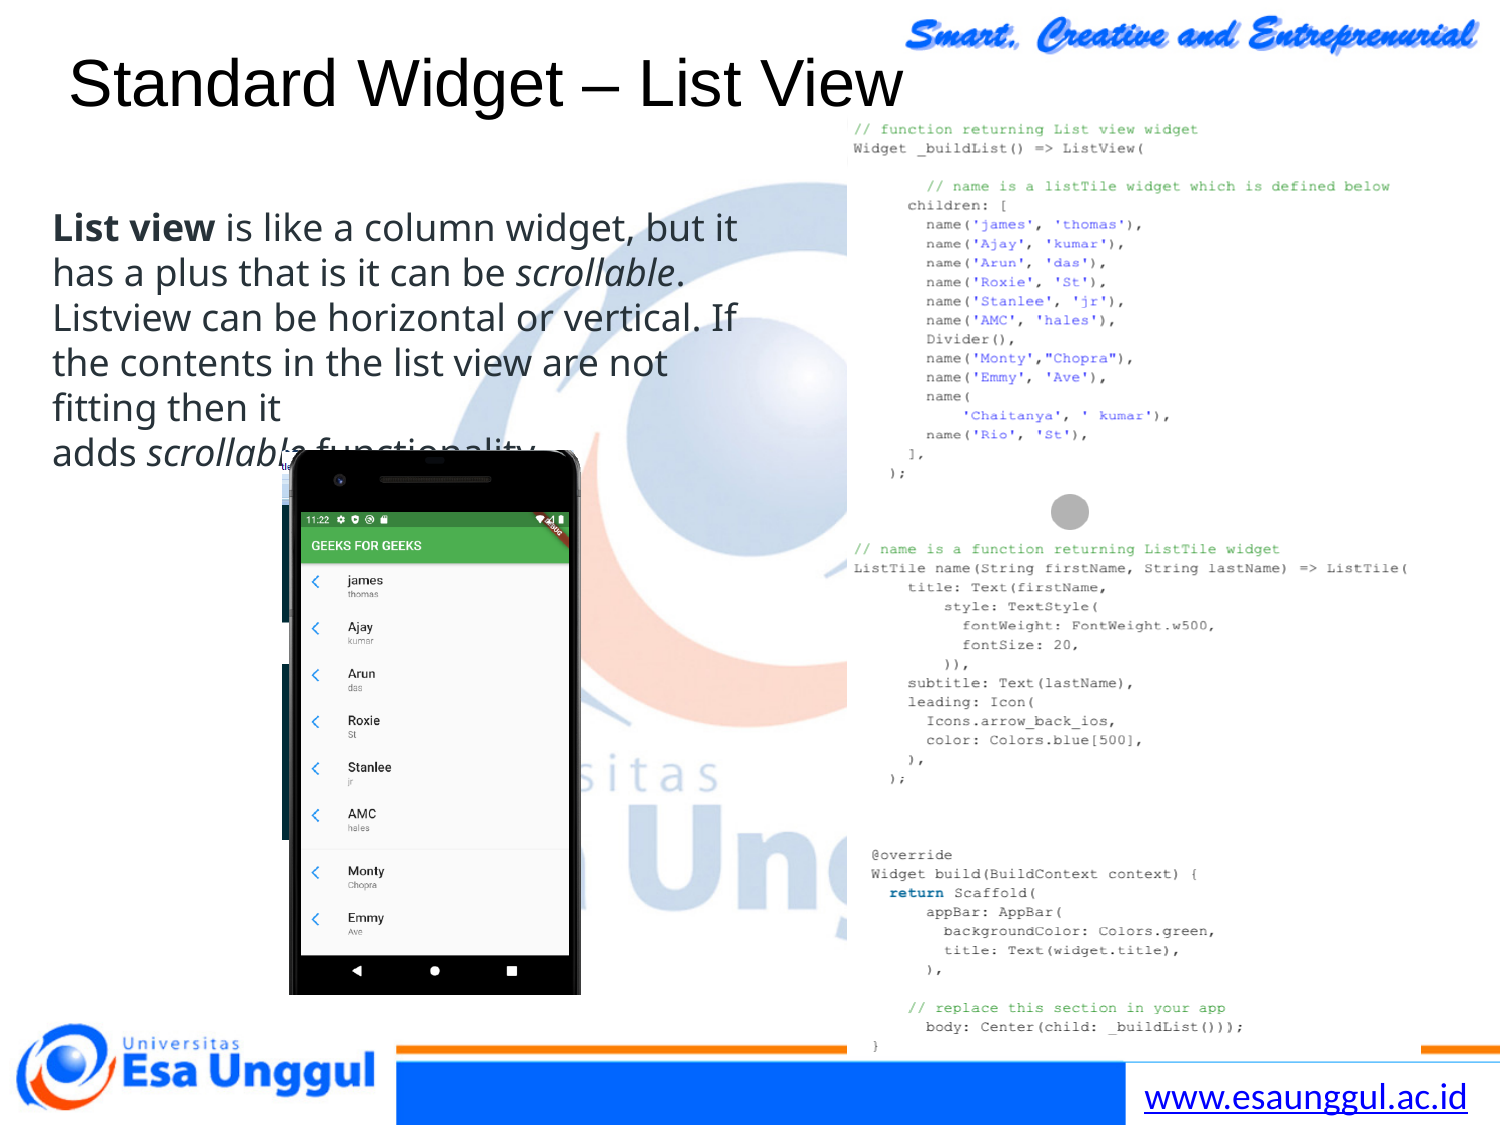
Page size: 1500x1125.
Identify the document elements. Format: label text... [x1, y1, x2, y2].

picture [0, 0, 1500, 1125]
text_box List view is like a column widget, but it has a plus that is it can be scrollable. Listview can be horizontal or vertical. If the contents in the list view are not fitting then it adds scrollable functionality. [37, 196, 788, 481]
title Standard Widget – List View [25, 32, 948, 101]
